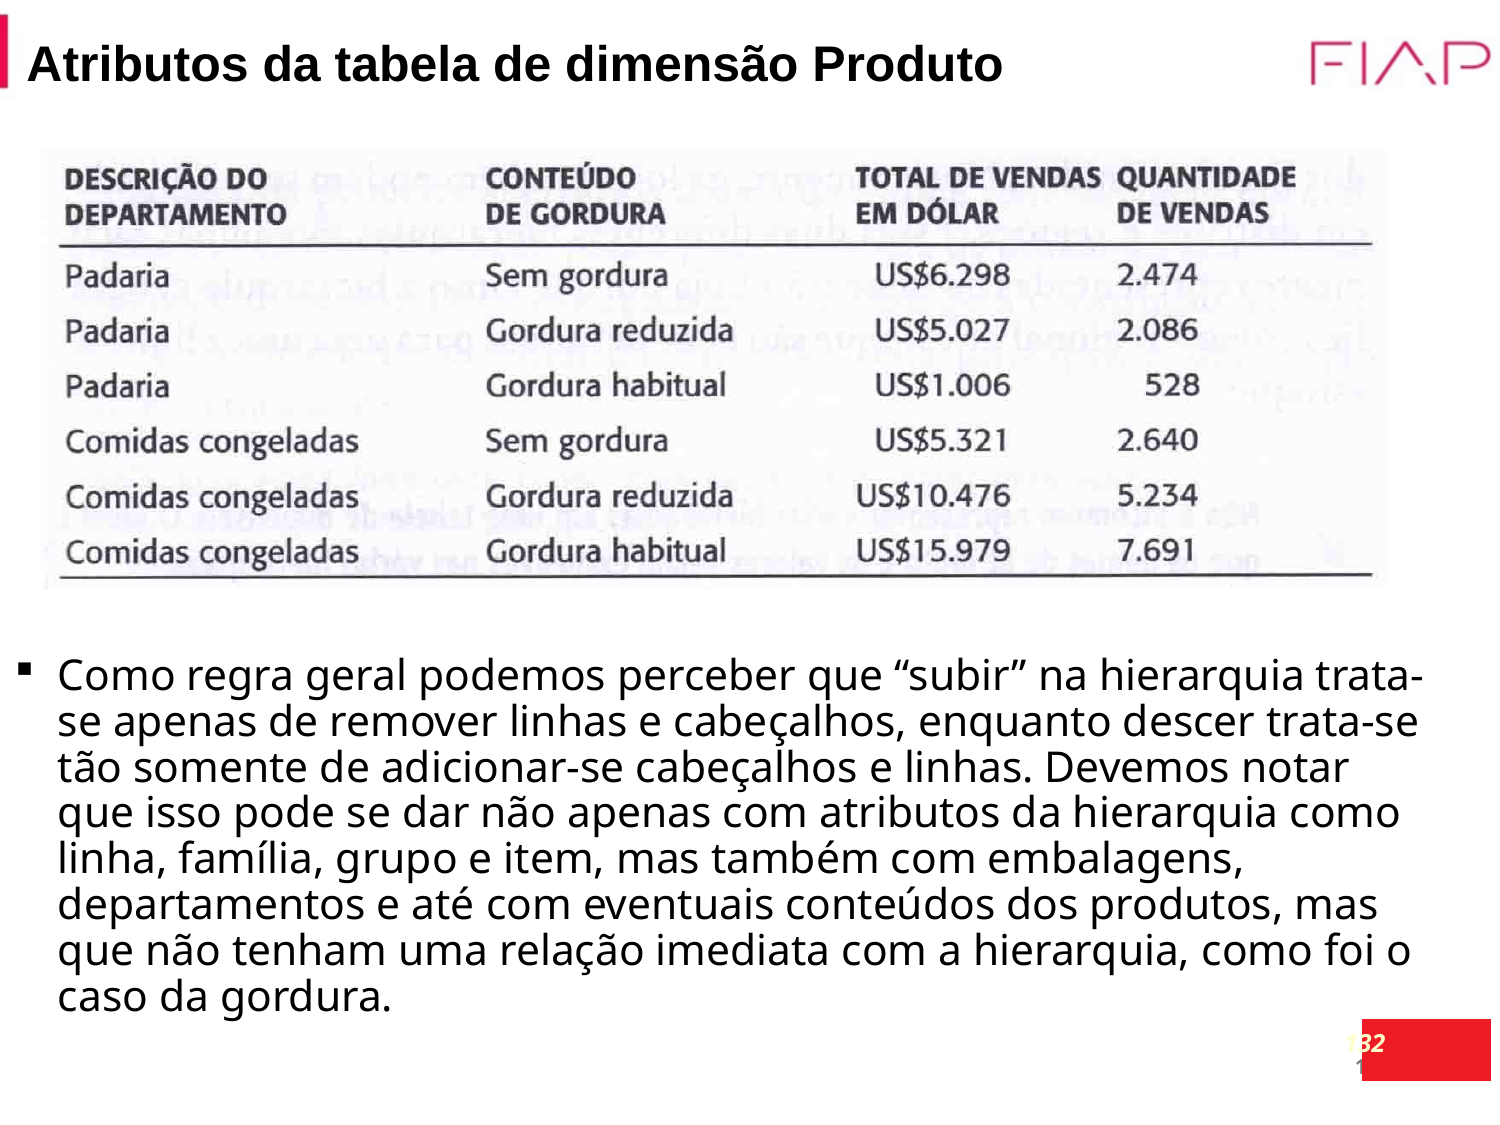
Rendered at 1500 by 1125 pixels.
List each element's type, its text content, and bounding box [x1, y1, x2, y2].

list Como regra geral podemos perceber que “subir” na hierarquia trata-se apenas de remover linhas e cabeçalhos, enquanto descer trata-se tão somente de adicionar-se cabeçalhos e linhas. Devemos notar que isso pode se dar não apenas com atributos da hierarquia como linha, família, grupo e item, mas também com embalagens, departamentos e até com eventuais conteúdos dos produtos, mas que não tenham uma relação imediata com a hierarquia, como foi o caso da gordura. [0, 290, 1447, 1034]
picture [40, 149, 1389, 590]
picture [1362, 1019, 1491, 1081]
title Atributos da tabela de dimensão Produto [11, 30, 1362, 108]
picture [0, 0, 1500, 133]
